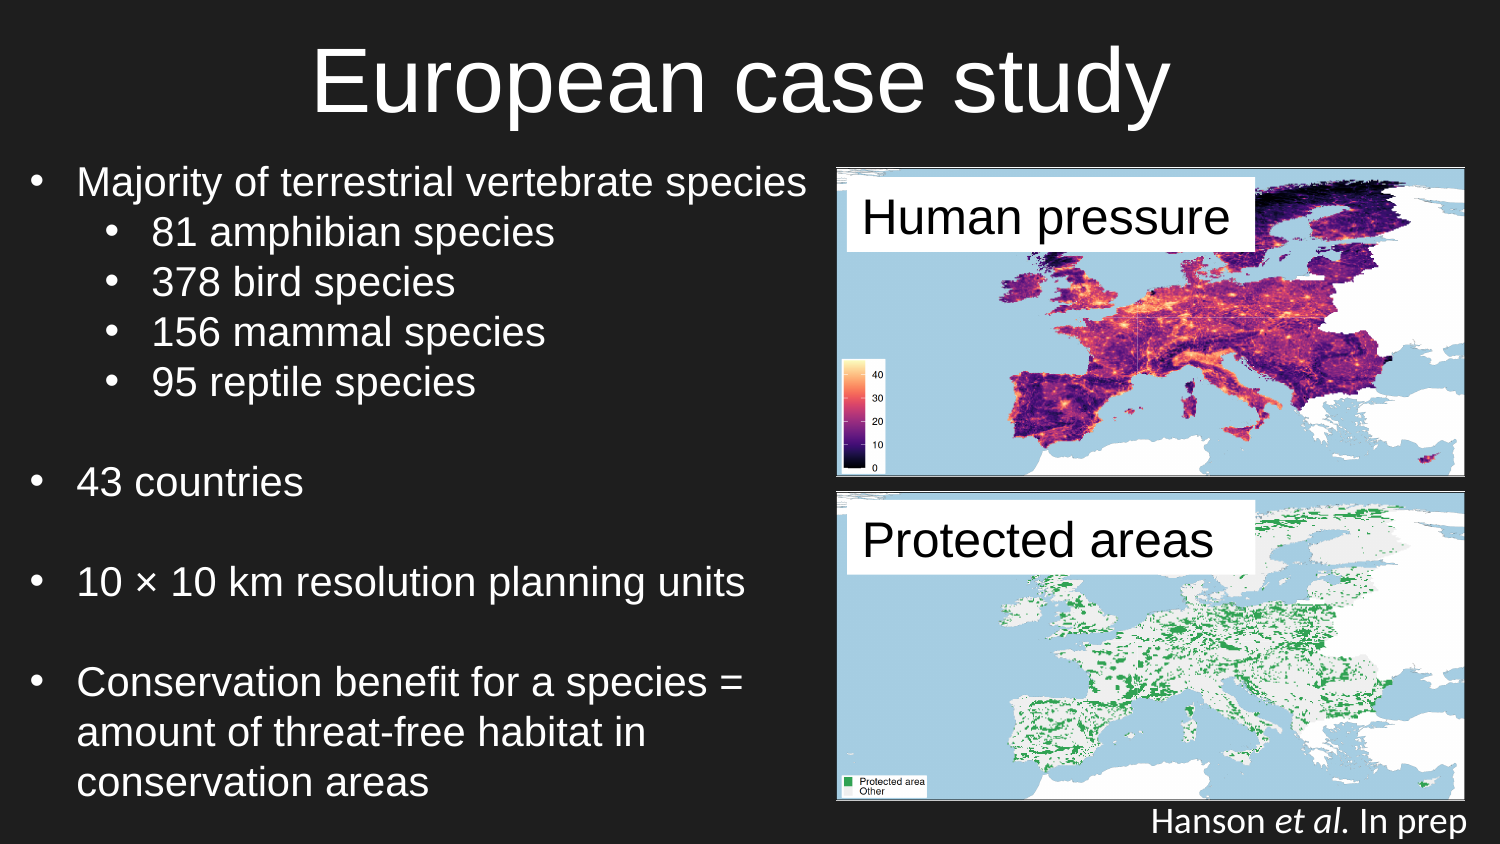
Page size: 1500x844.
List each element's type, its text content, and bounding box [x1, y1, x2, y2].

text_box Hanson et al. In prep [1136, 789, 1486, 844]
text_box Majority of terrestrial vertebrate species 81 amphibian species 378 bird species 156 mammal species 95 reptile species 43 countries 10 × 10 km resolution planning units Conservation benefit for a species = amount of threat-free habitat in conservation areas [14, 147, 837, 813]
title European case study [310, 12, 1190, 153]
picture [836, 167, 1466, 478]
picture [836, 490, 1466, 801]
